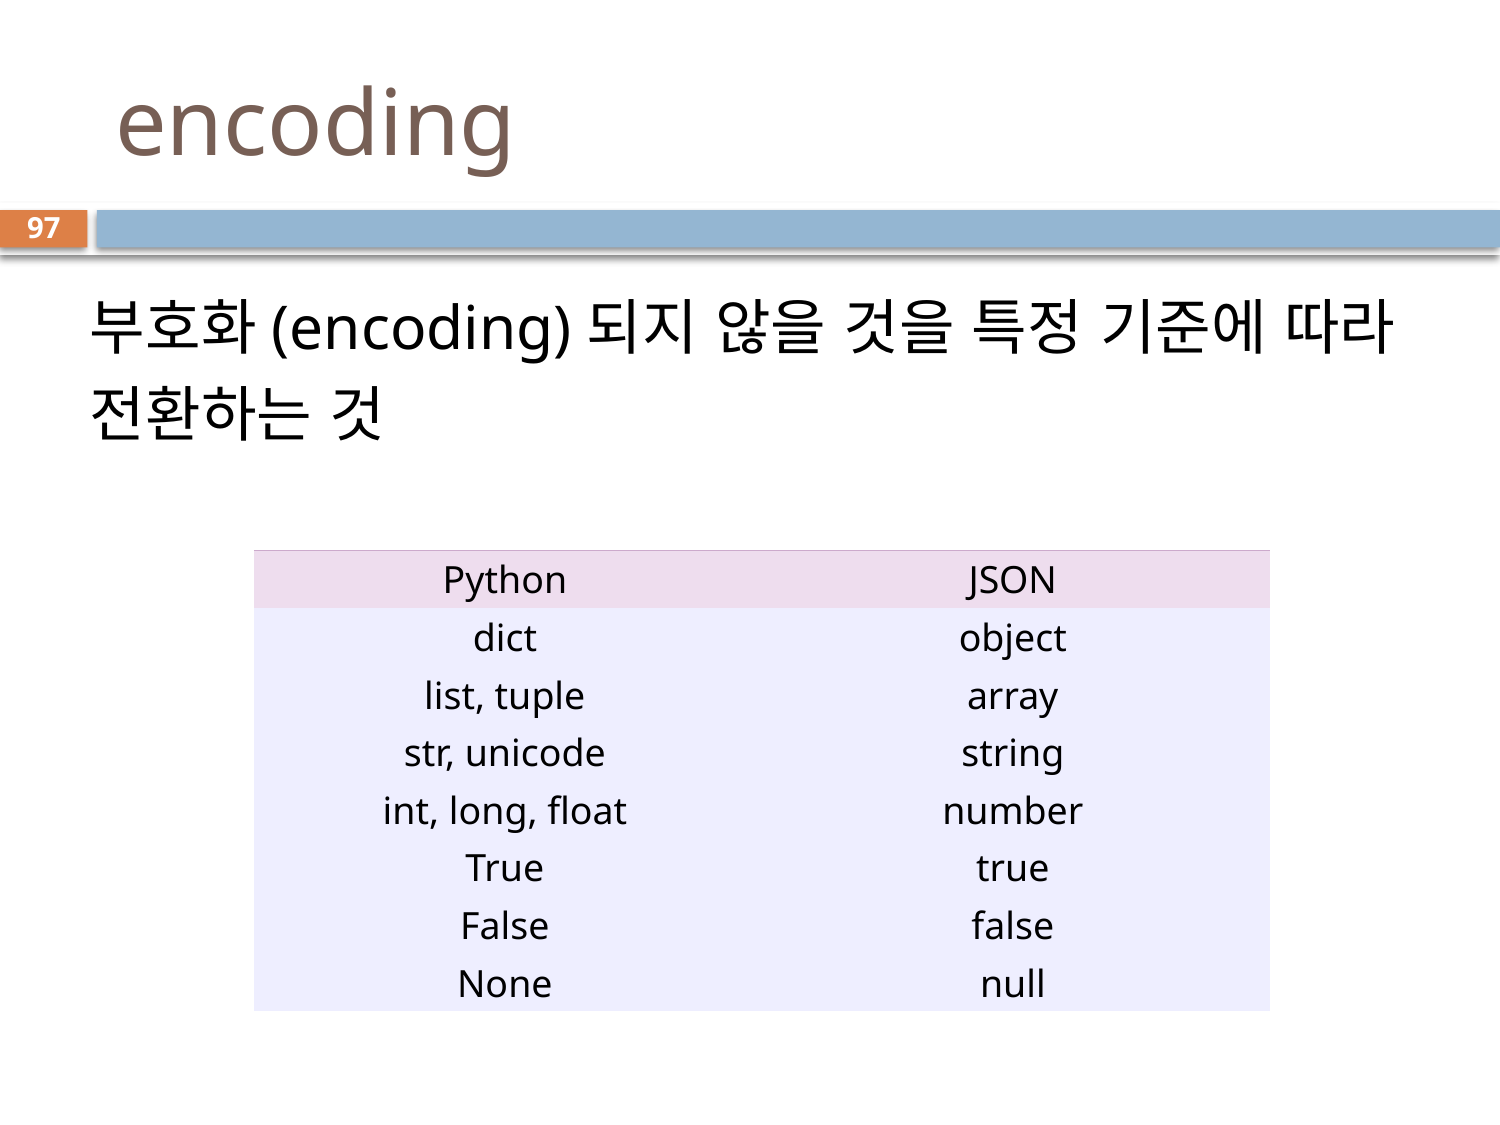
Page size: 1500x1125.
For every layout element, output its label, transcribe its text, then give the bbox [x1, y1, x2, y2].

table_cell dict [254, 608, 756, 666]
table_cell string [756, 723, 1270, 781]
table_cell None [254, 954, 756, 1011]
table_cell array [756, 666, 1270, 723]
table_header Python [254, 551, 756, 608]
table_cell null [756, 954, 1270, 1011]
table_cell str, unicode [254, 723, 756, 781]
table_cell False [254, 896, 756, 954]
table_header JSON [756, 551, 1270, 608]
slide_number 97 [0, 208, 88, 249]
title encoding [100, 37, 1438, 200]
table_cell list, tuple [254, 666, 756, 723]
table_cell false [756, 896, 1270, 954]
table_cell object [756, 608, 1270, 666]
table_cell int, long, float [254, 781, 756, 839]
table_cell true [756, 839, 1270, 896]
table_cell True [254, 839, 756, 896]
table_cell number [756, 781, 1270, 839]
list 부호화(encoding)되지 않을 것을 특정 기준에 따라 전환하는 것 [75, 267, 1425, 504]
